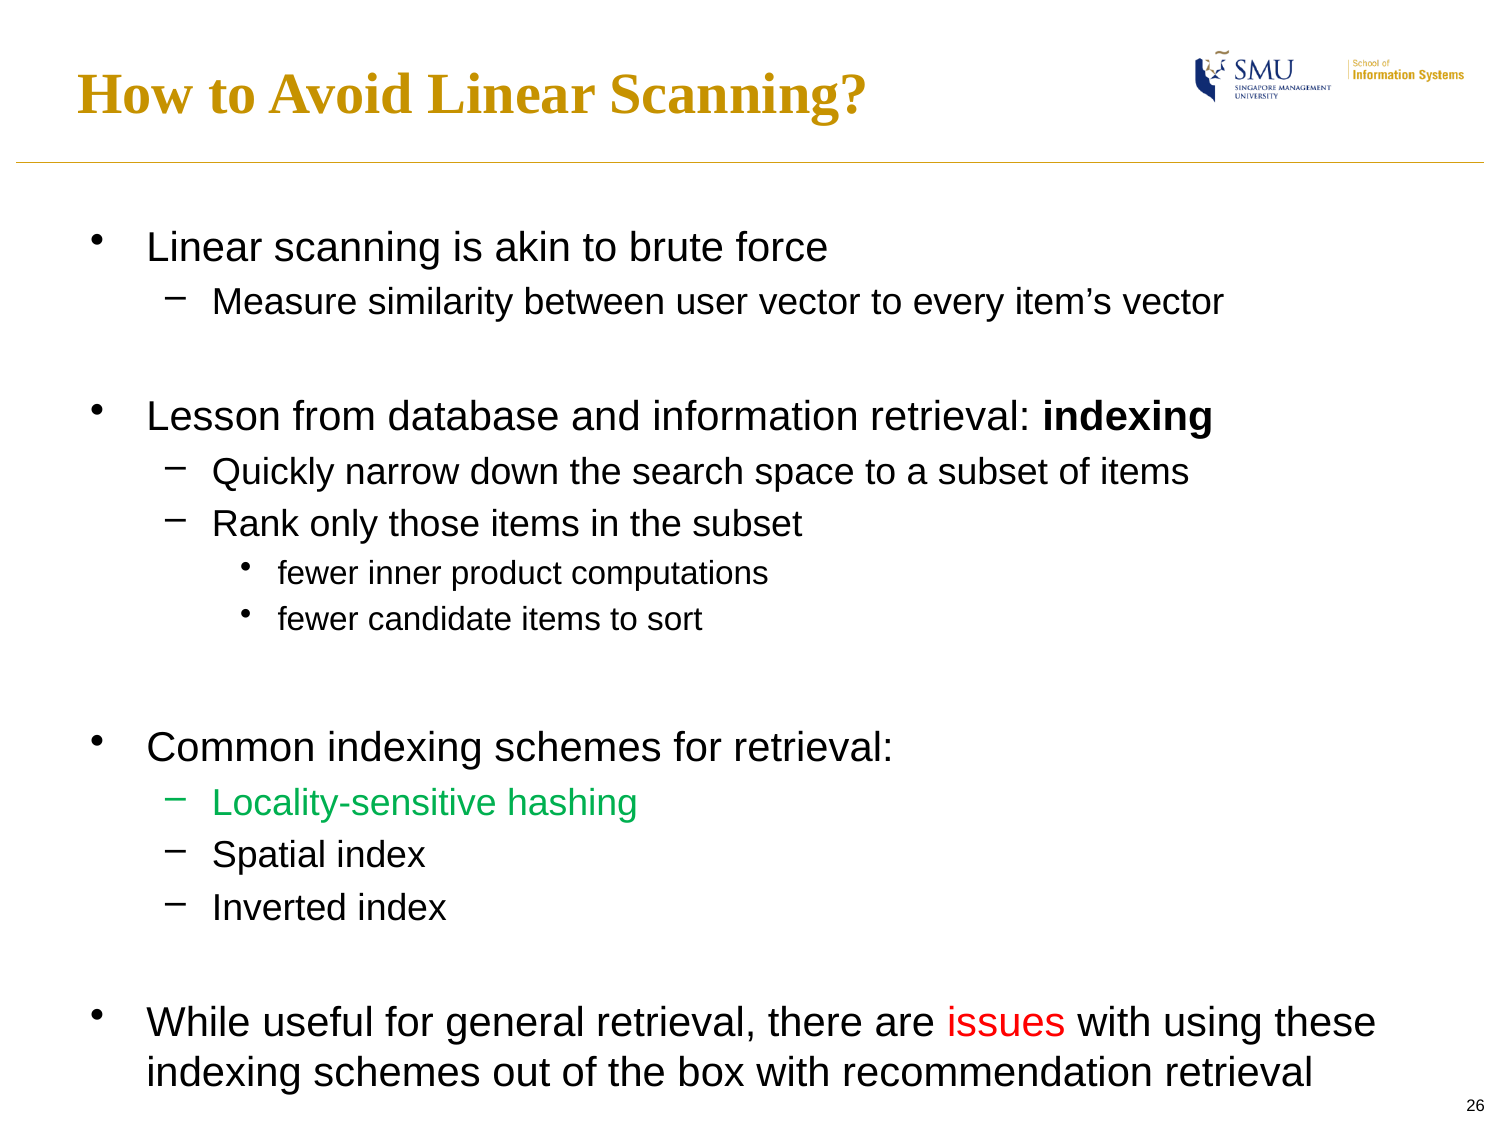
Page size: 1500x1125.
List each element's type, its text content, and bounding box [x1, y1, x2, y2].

list Linear scanning is akin to brute force Measure similarity between user vector to every item’s vector Lesson from database and information retrieval: indexing Quickly narrow down the search space to a subset of items Rank only those items in the subset fewer inner product computations fewer candidate items to sort Common indexing schemes for retrieval: Locality-sensitive hashing Spatial index Inverted index While useful for general retrieval, there are issues with using these indexing schemes out of the box with recommendation retrieval [75, 212, 1425, 1111]
slide_number 26 [1287, 1087, 1500, 1125]
picture [1175, 29, 1484, 122]
title How to Avoid Linear Scanning? [62, 42, 1138, 139]
